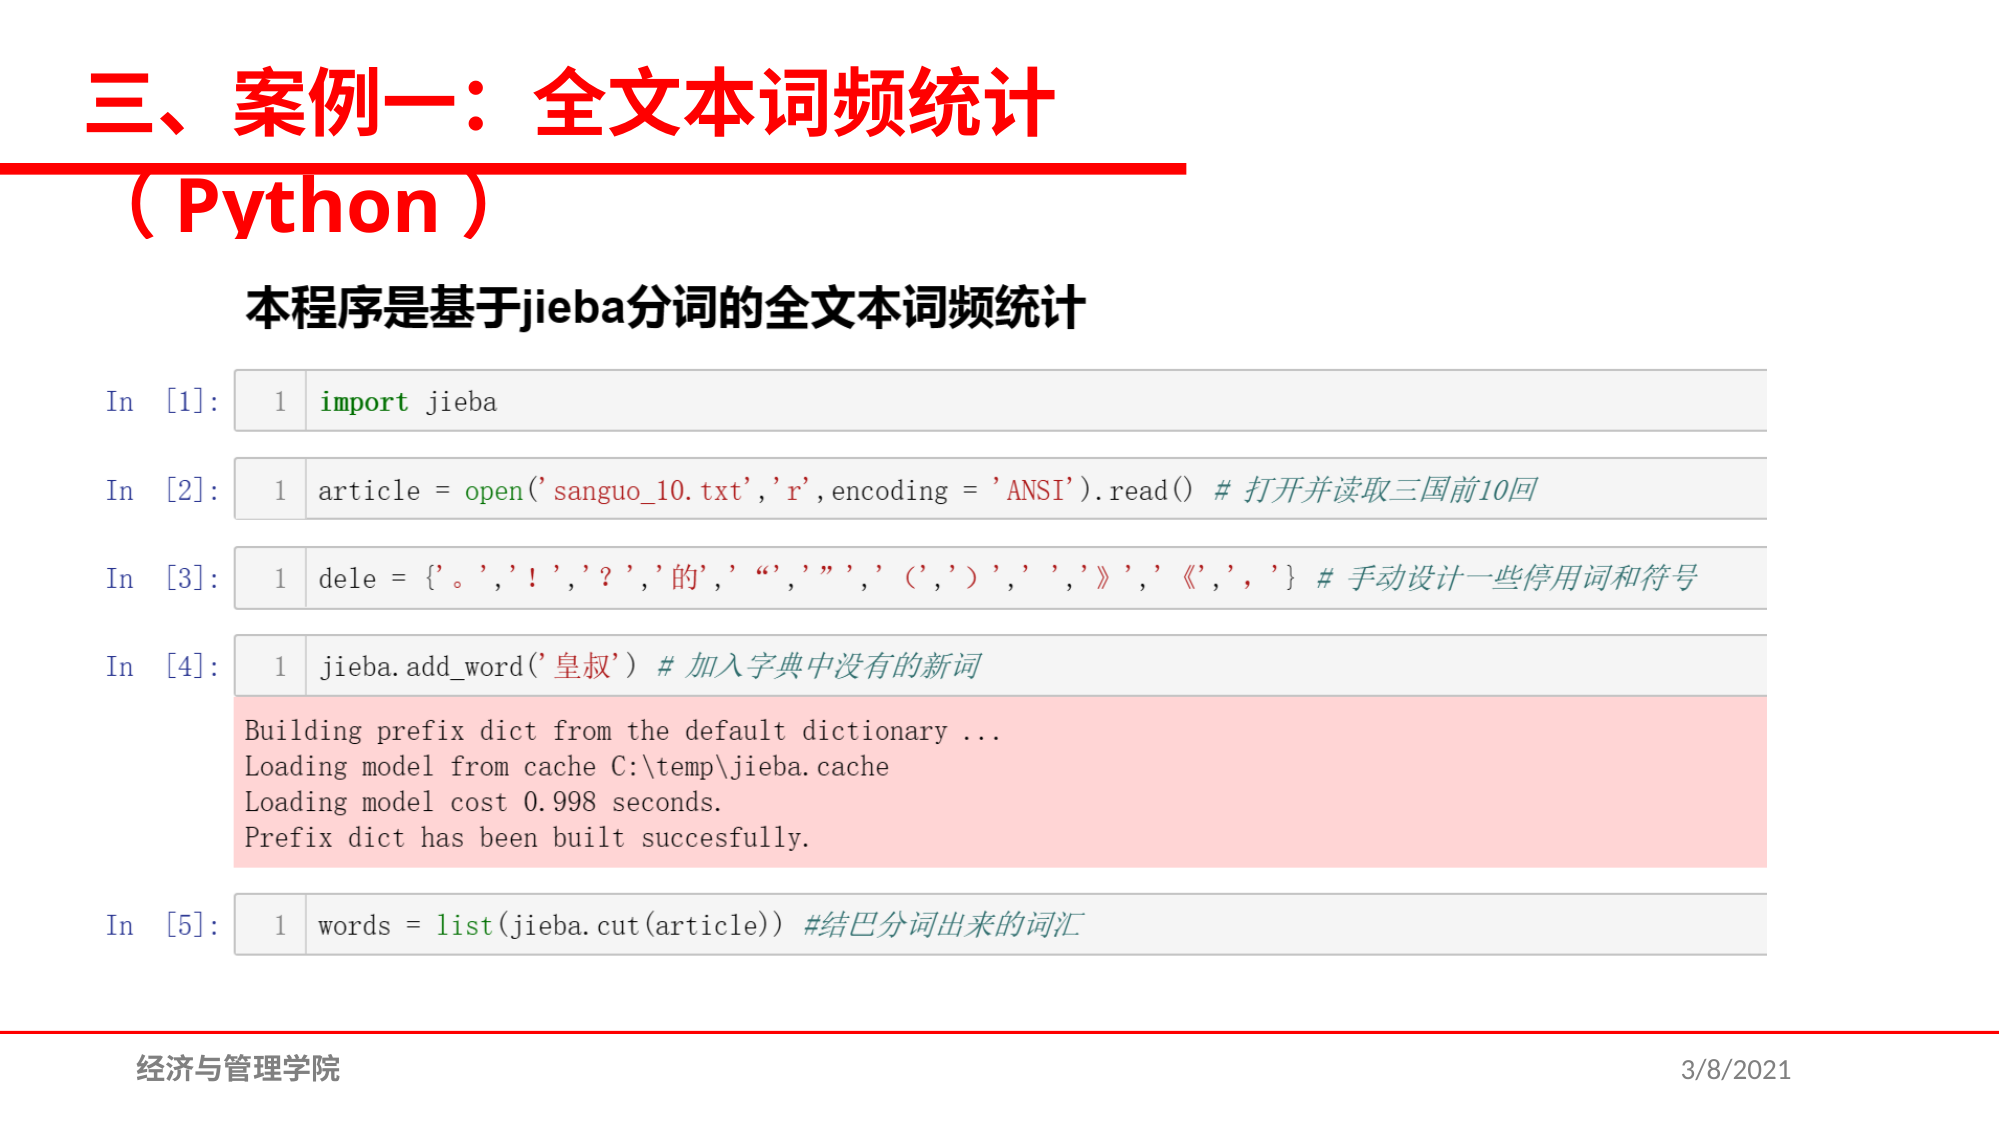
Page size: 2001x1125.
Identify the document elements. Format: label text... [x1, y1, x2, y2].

text_box 三、案例一：全文本词频统计（Python） [82, 43, 1463, 239]
picture [60, 239, 1768, 963]
